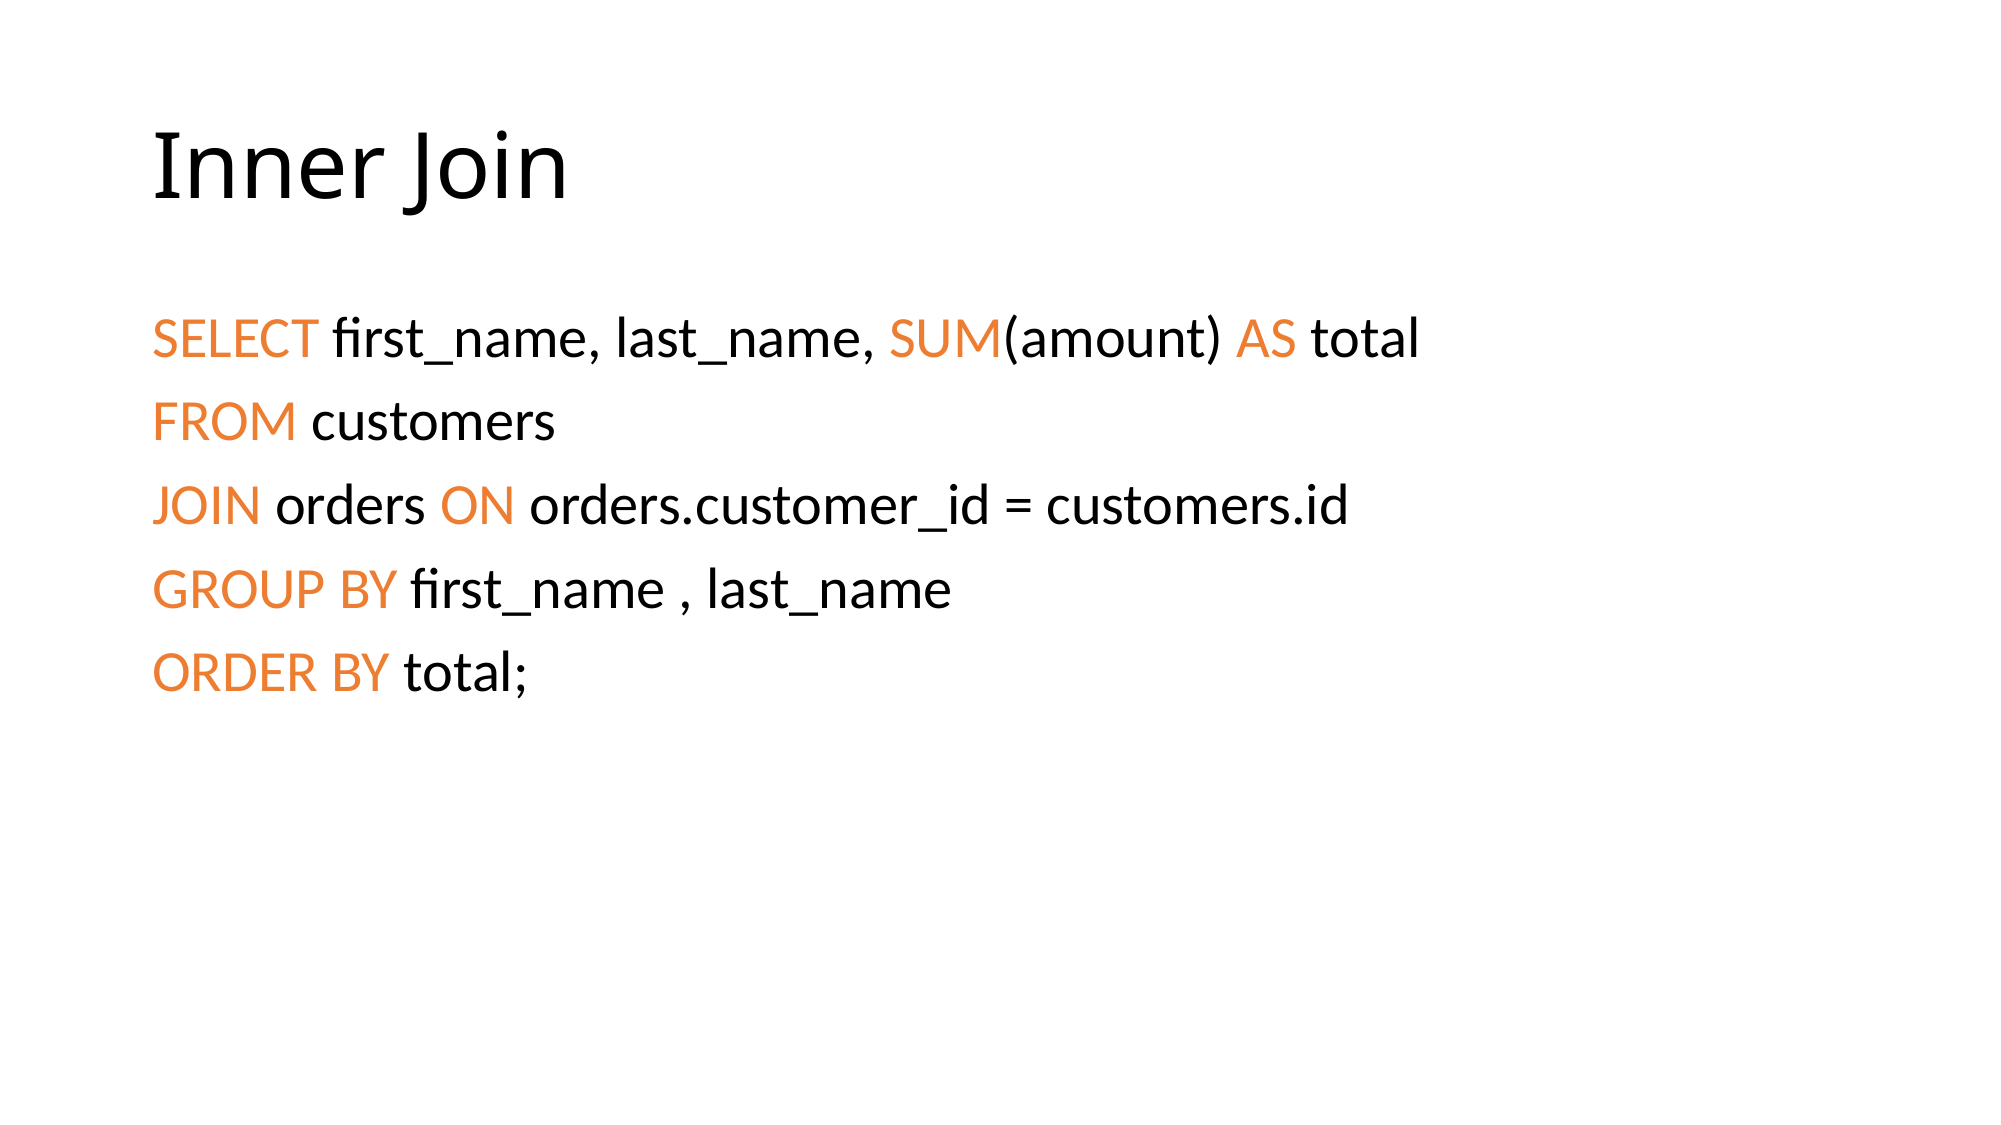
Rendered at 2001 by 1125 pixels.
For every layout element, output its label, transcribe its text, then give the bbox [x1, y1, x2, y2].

list SELECT first_name, last_name, SUM(amount) AS total FROM customers JOIN orders ON orders.customer_id = customers.id GROUP BY first_name , last_name ORDER BY total; [137, 299, 1863, 1014]
title Inner Join [137, 59, 1863, 278]
